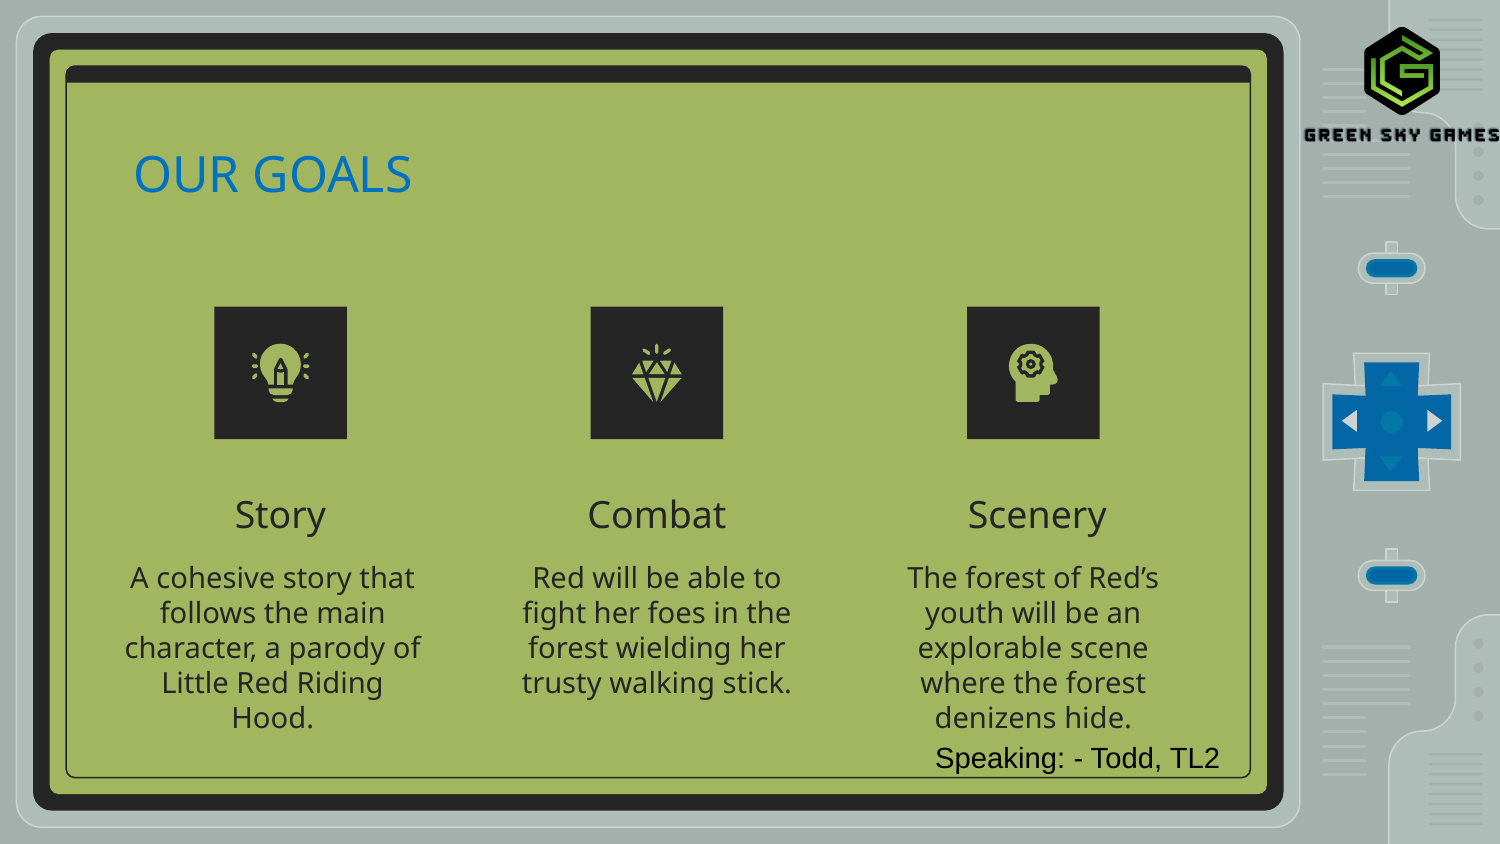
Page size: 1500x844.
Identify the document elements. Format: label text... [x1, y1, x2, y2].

text_box [214, 306, 347, 440]
subtitle A cohesive story that follows the main character, a parody of Little Red Riding Hood. [102, 544, 443, 677]
subtitle Story [118, 463, 443, 544]
text_box Speaking: - Todd, TL2 [920, 732, 1245, 783]
subtitle Scenery [870, 463, 1204, 551]
subtitle Combat [494, 463, 820, 544]
subtitle The forest of Red’s youth will be an explorable scene where the forest denizens hide. [870, 544, 1196, 677]
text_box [631, 343, 682, 403]
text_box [1358, 548, 1426, 603]
text_box [967, 306, 1100, 440]
subtitle Red will be able to fight her foes in the forest wielding her trusty walking stick. [494, 544, 820, 677]
text_box [590, 306, 724, 440]
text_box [1358, 241, 1426, 295]
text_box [1008, 343, 1059, 403]
title OUR GOALS [118, 127, 1196, 203]
picture [1285, 0, 1500, 184]
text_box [1322, 353, 1461, 491]
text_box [251, 343, 310, 403]
